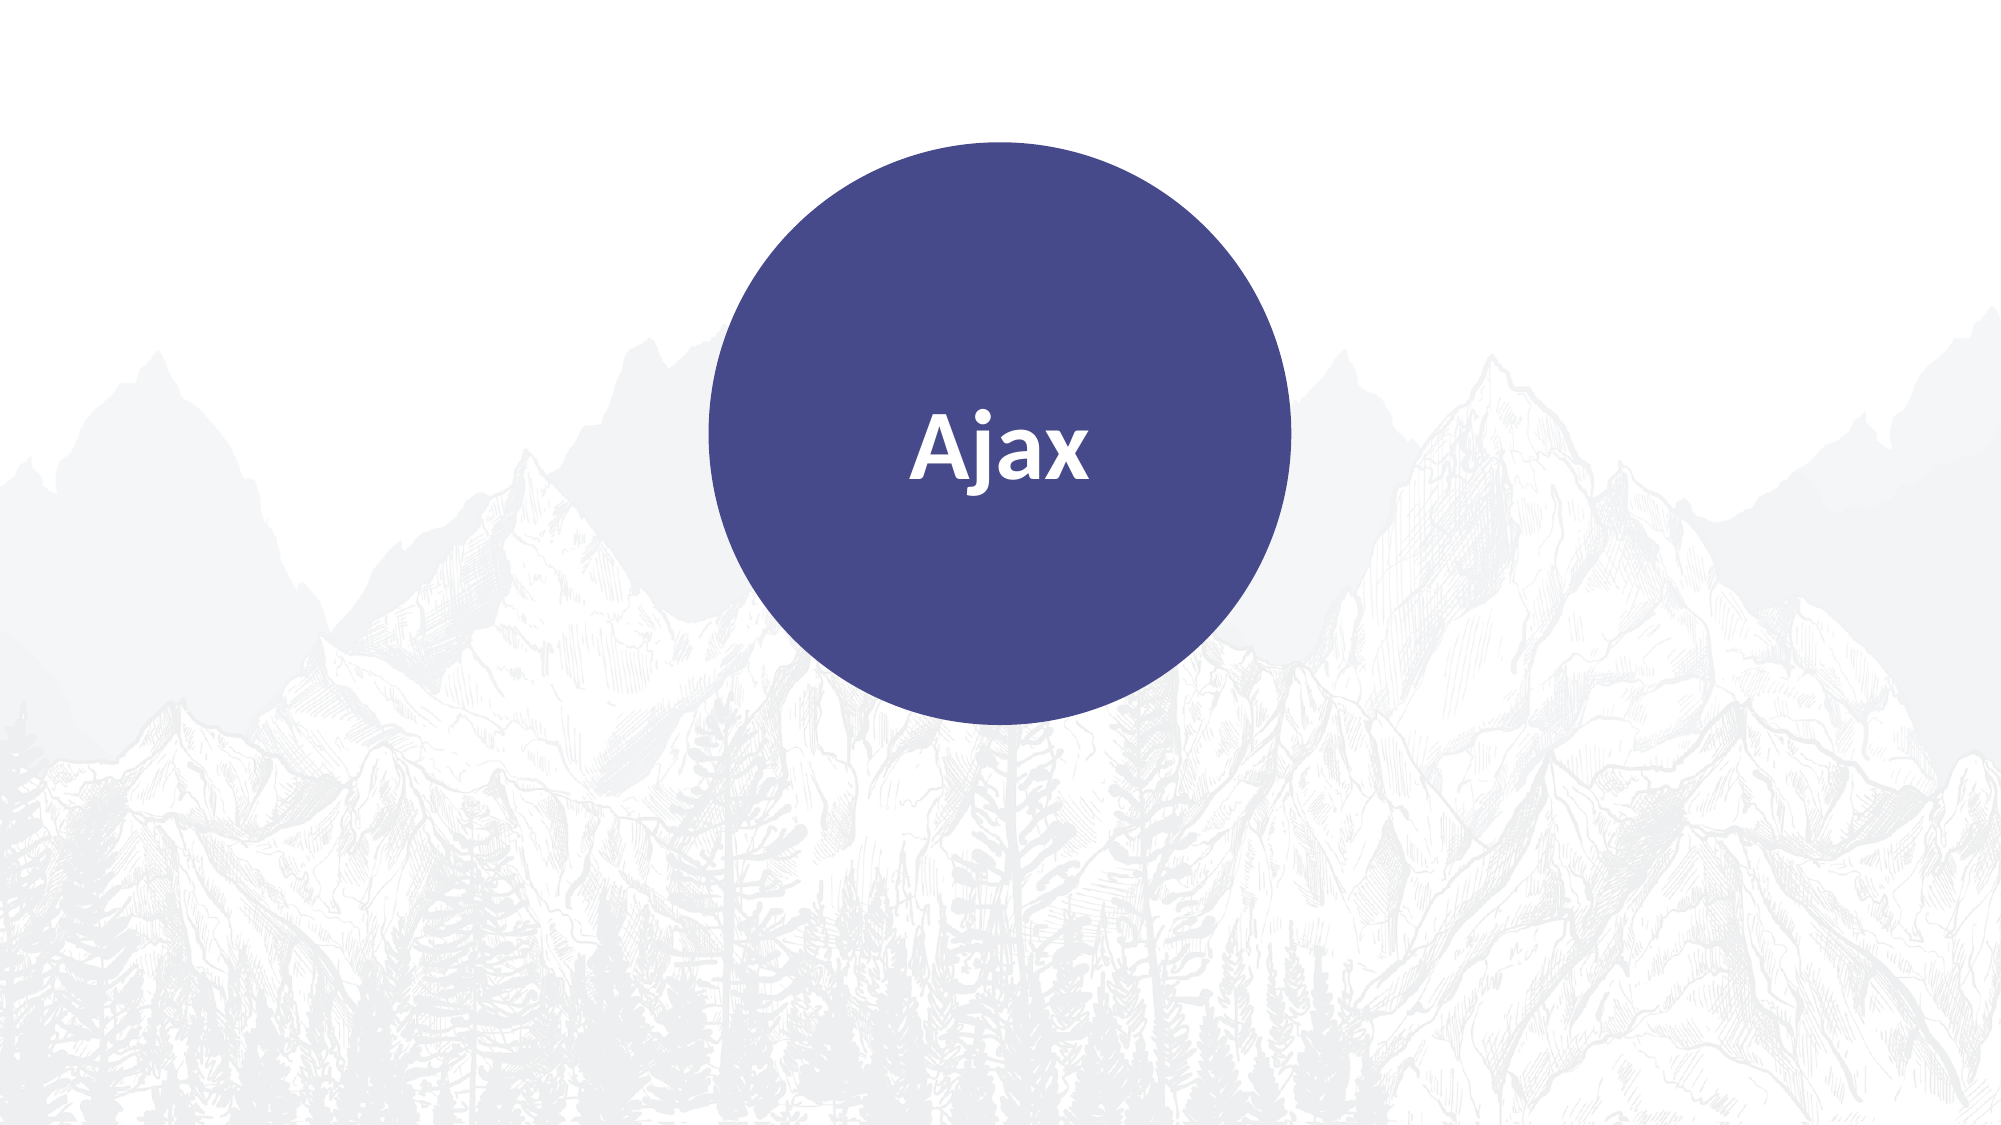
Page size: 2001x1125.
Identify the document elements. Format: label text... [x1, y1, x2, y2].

text_box Ajax [743, 364, 1257, 508]
